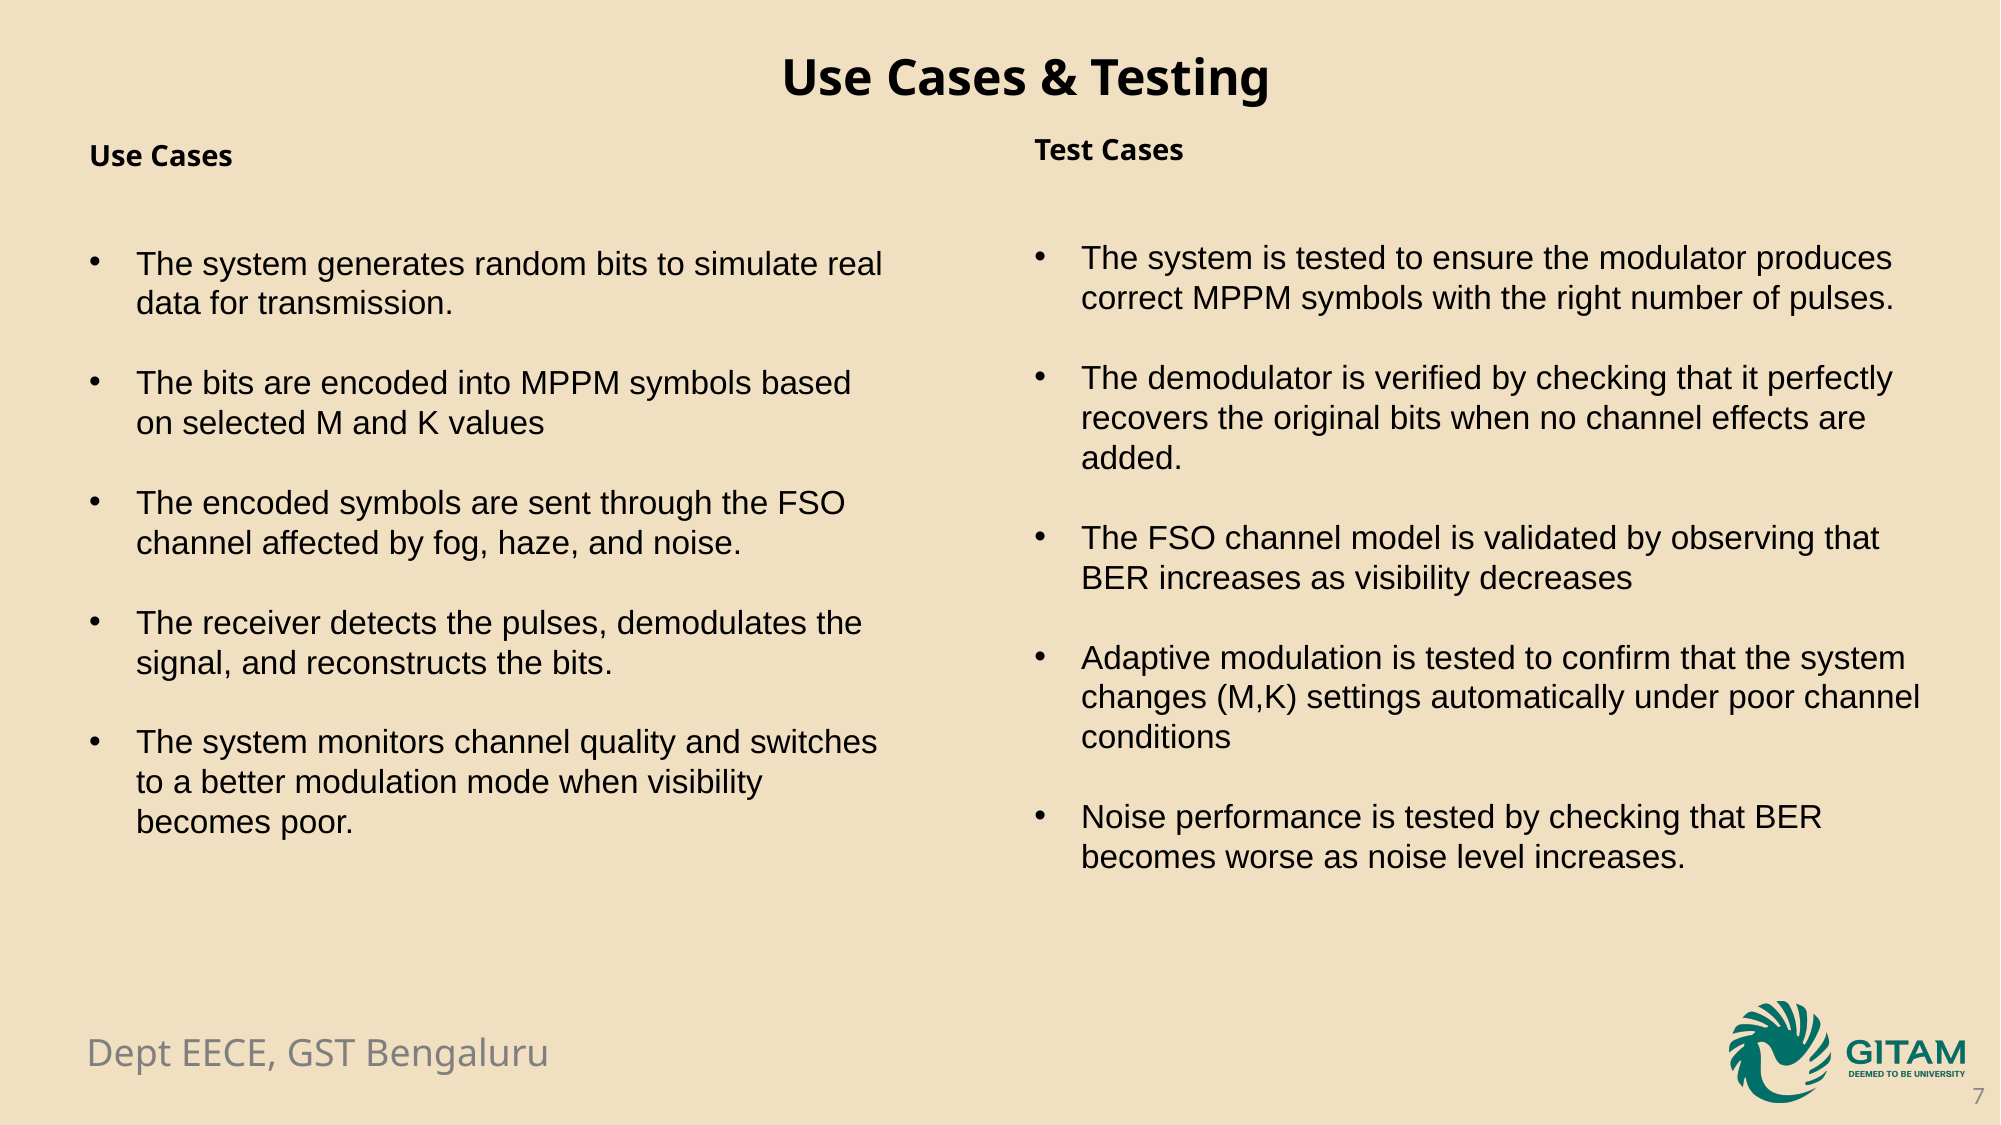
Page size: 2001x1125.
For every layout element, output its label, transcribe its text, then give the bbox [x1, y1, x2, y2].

text_box Use Cases The system generates random bits to simulate real data for transmission. The bits are encoded into MPPM symbols based on selected M and K values The encoded symbols are sent through the FSO channel affected by fog, haze, and noise. The receiver detects the pulses, demodulates the signal, and reconstructs the bits. The system monitors channel quality and switches to a better modulation mode when visibility becomes poor. [74, 129, 910, 882]
text_box Use Cases & Testing [163, 38, 1889, 119]
text_box Test Cases The system is tested to ensure the modulator produces correct MPPM symbols with the right number of pulses. The demodulator is verified by checking that it perfectly recovers the original bits when no channel effects are added. The FSO channel model is validated by observing that BER increases as visibility decreases Adaptive modulation is tested to confirm that the system changes (M,K) settings automatically under poor channel conditions Noise performance is tested by checking that BER becomes worse as noise level increases. [1019, 124, 1965, 1066]
slide_number 7 [1550, 1065, 2000, 1125]
